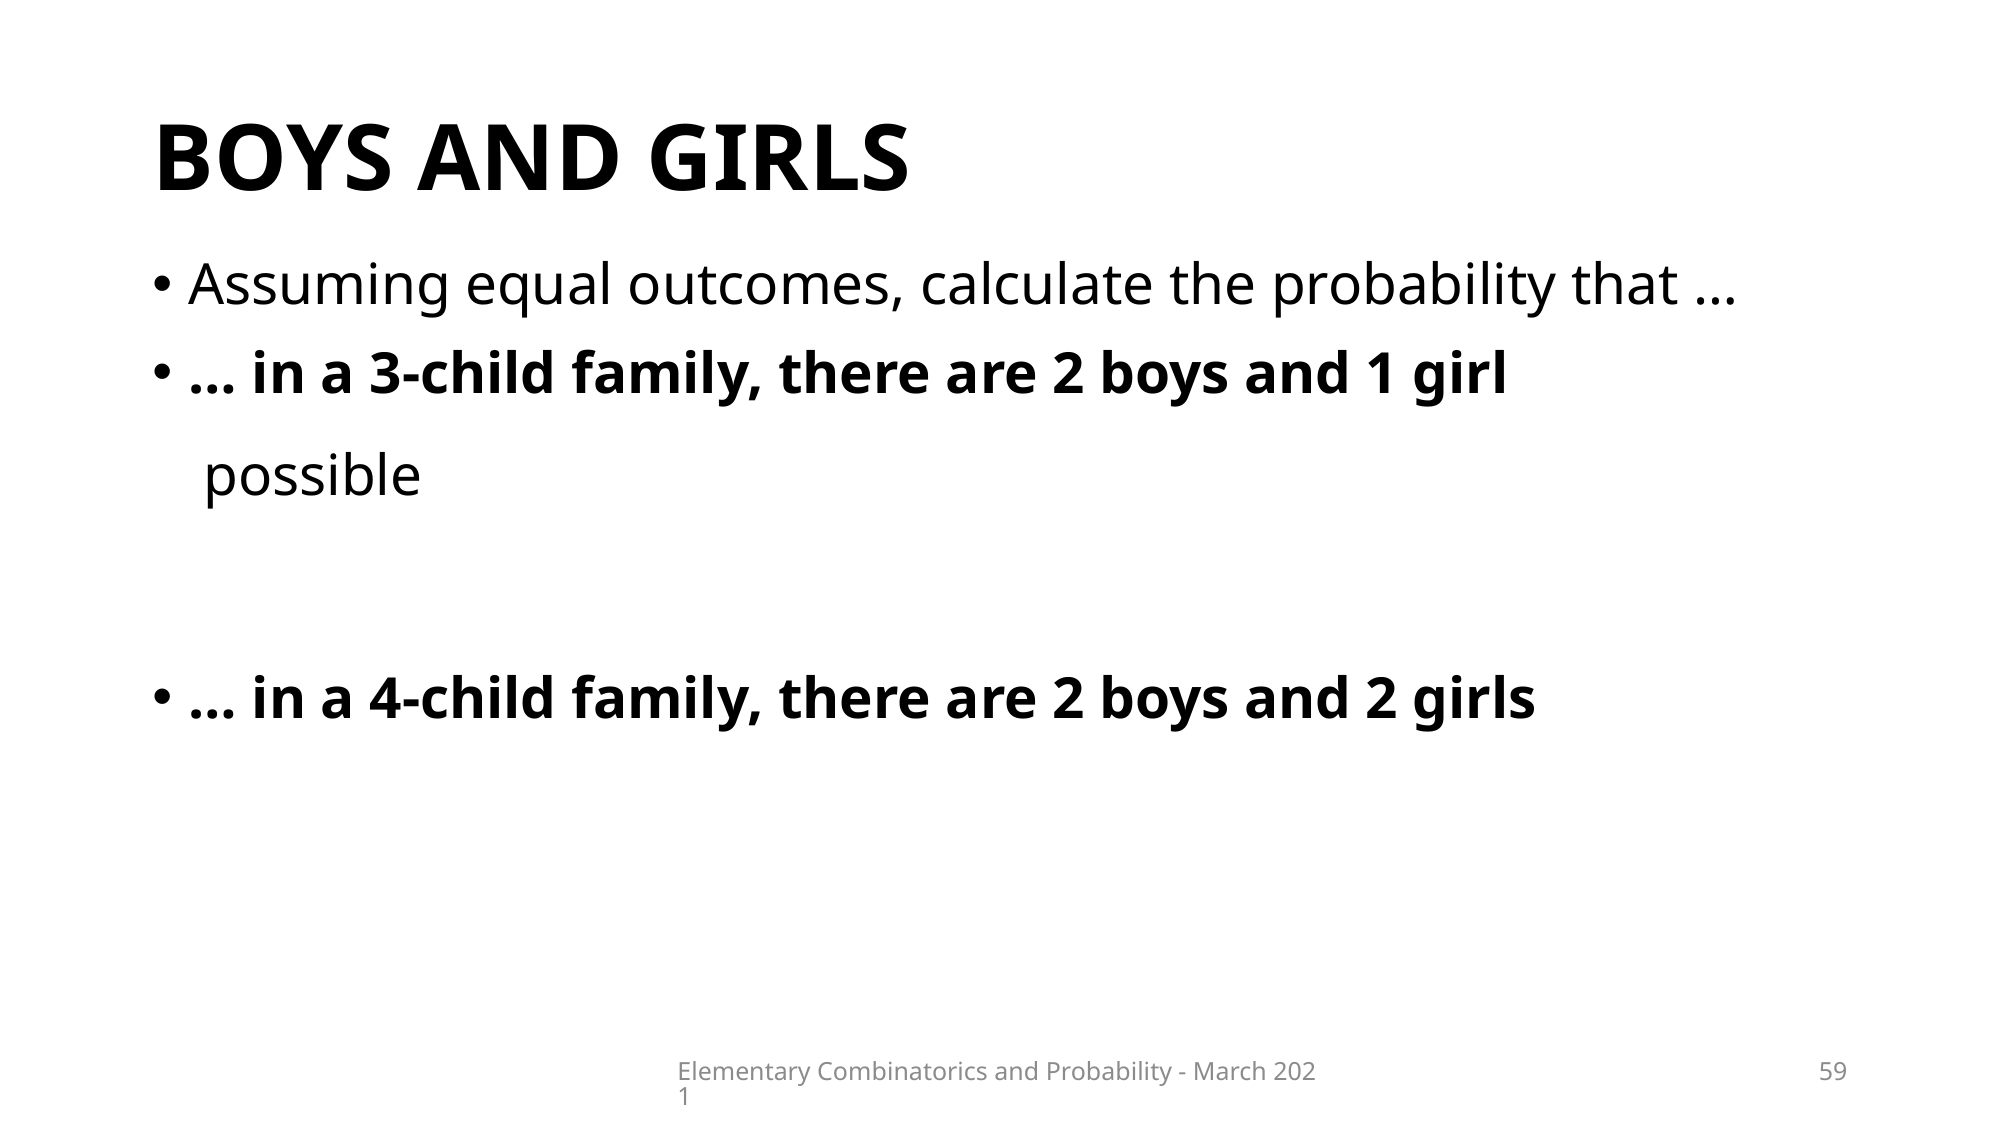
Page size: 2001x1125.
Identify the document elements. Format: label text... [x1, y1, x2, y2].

footer Elementary Combinatorics and Probability - March 2021 [662, 1042, 1338, 1103]
title Boys and girls [137, 52, 1863, 270]
slide_number 59 [1412, 1042, 1863, 1103]
